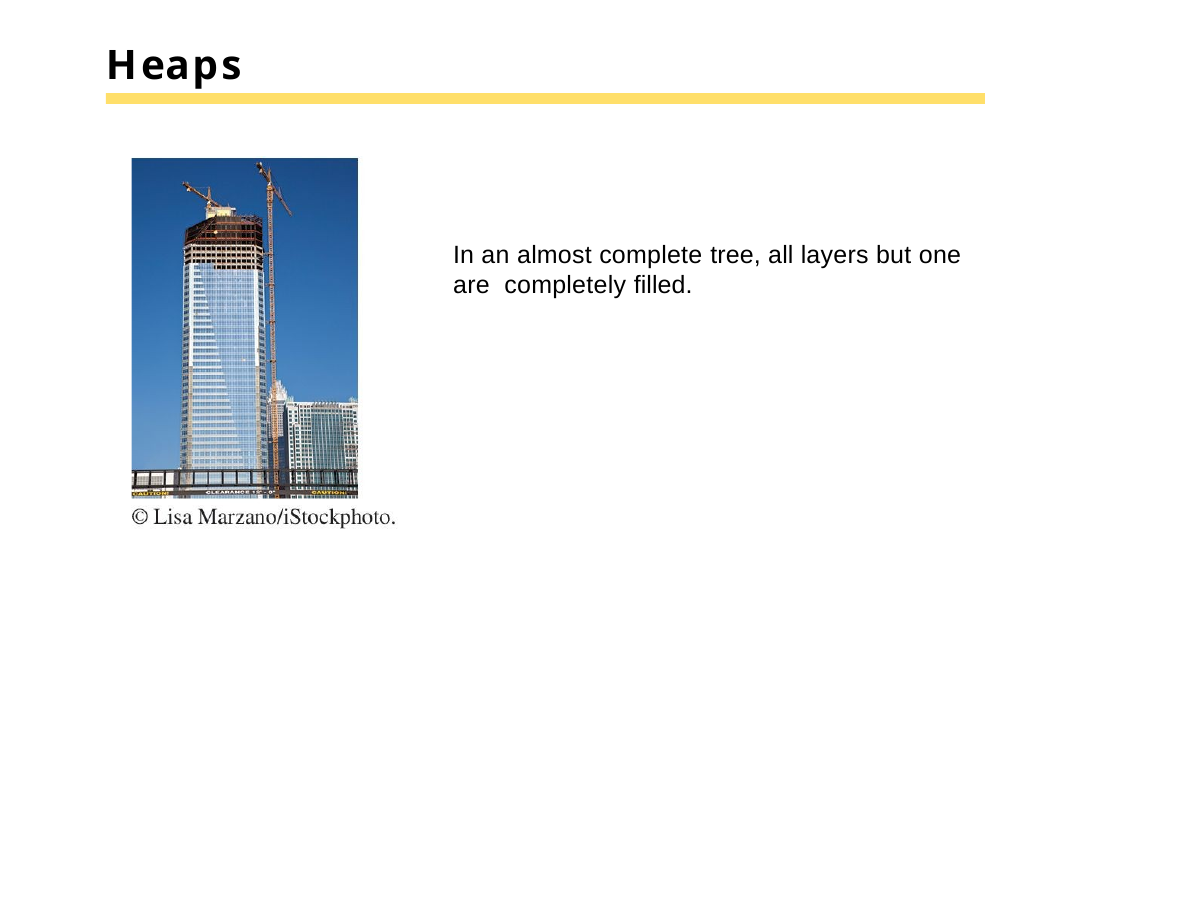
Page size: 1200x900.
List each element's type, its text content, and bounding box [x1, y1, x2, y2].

title Heaps [103, 38, 1097, 190]
text_box In an almost complete tree, all layers but one are completely filled. [451, 238, 1007, 299]
text_box [131, 190, 398, 557]
